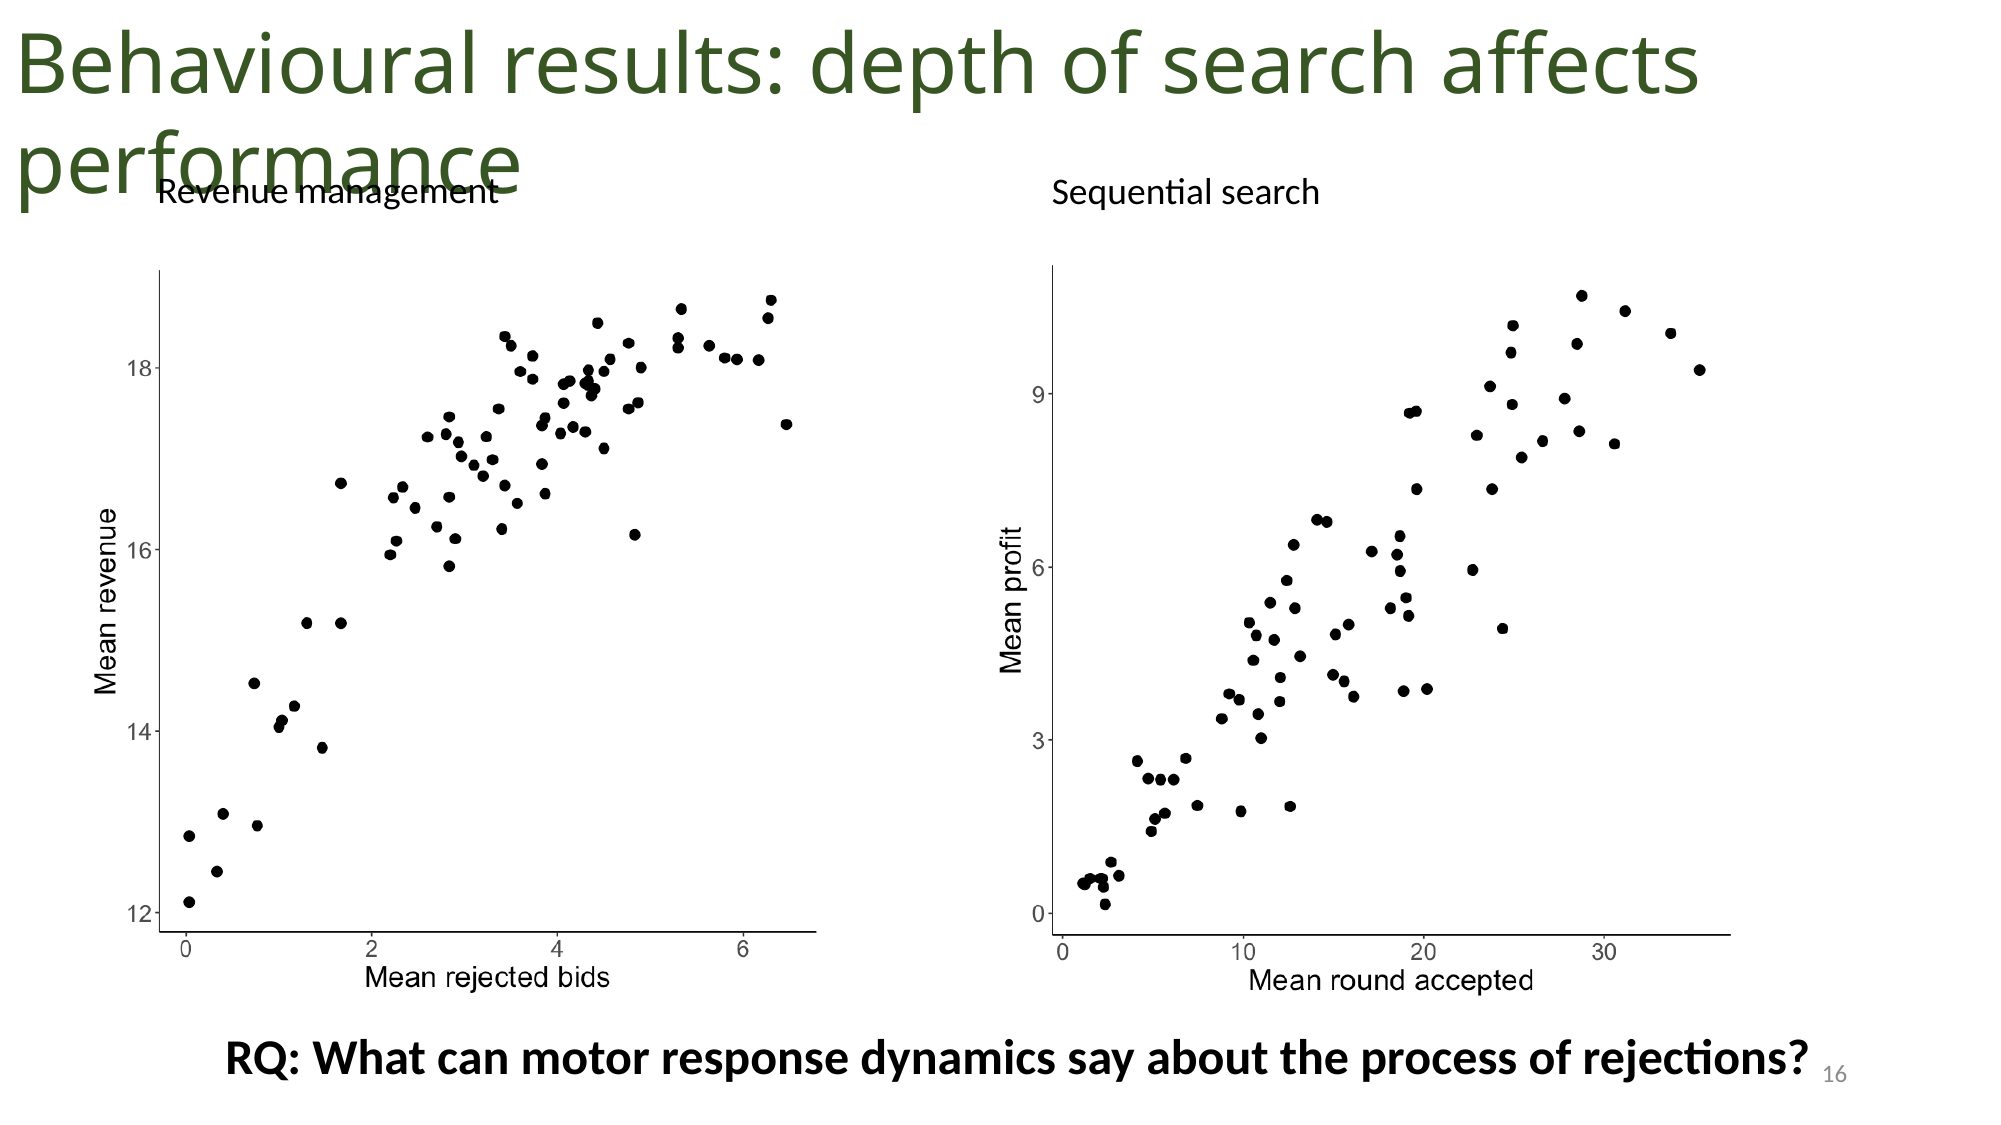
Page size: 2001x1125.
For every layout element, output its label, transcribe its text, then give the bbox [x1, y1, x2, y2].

slide_number 16 [1412, 1042, 1863, 1103]
picture [973, 240, 1771, 1003]
text_box RQ: What can motor response dynamics say about the process of rejections? [210, 1017, 1827, 1093]
text_box Revenue management [142, 159, 515, 219]
text_box Behavioural results: depth of search affects performance [0, 3, 2000, 218]
text_box Sequential search [1037, 159, 1336, 220]
picture [73, 259, 853, 1003]
